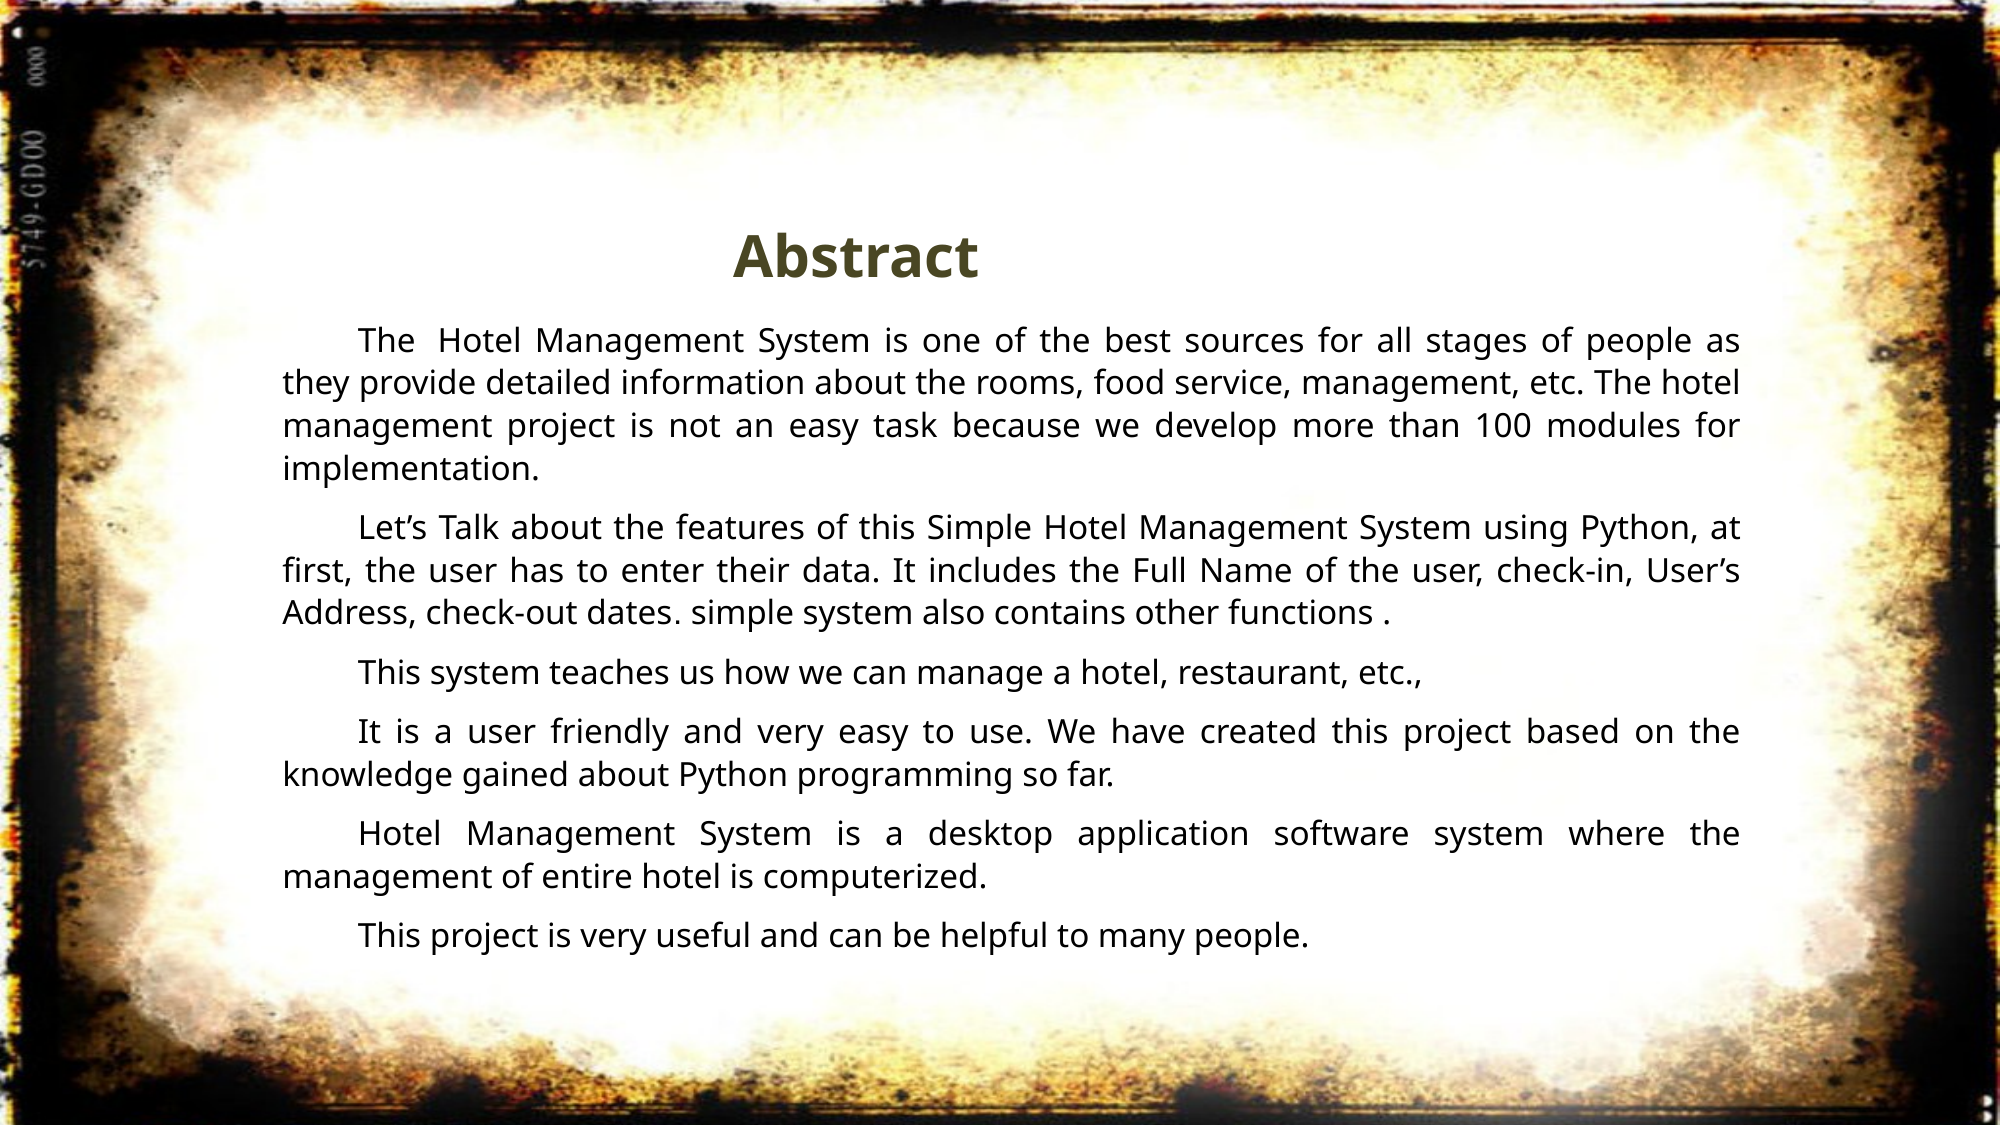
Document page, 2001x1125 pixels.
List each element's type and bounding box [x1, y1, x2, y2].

list [0, 0, 2000, 1125]
